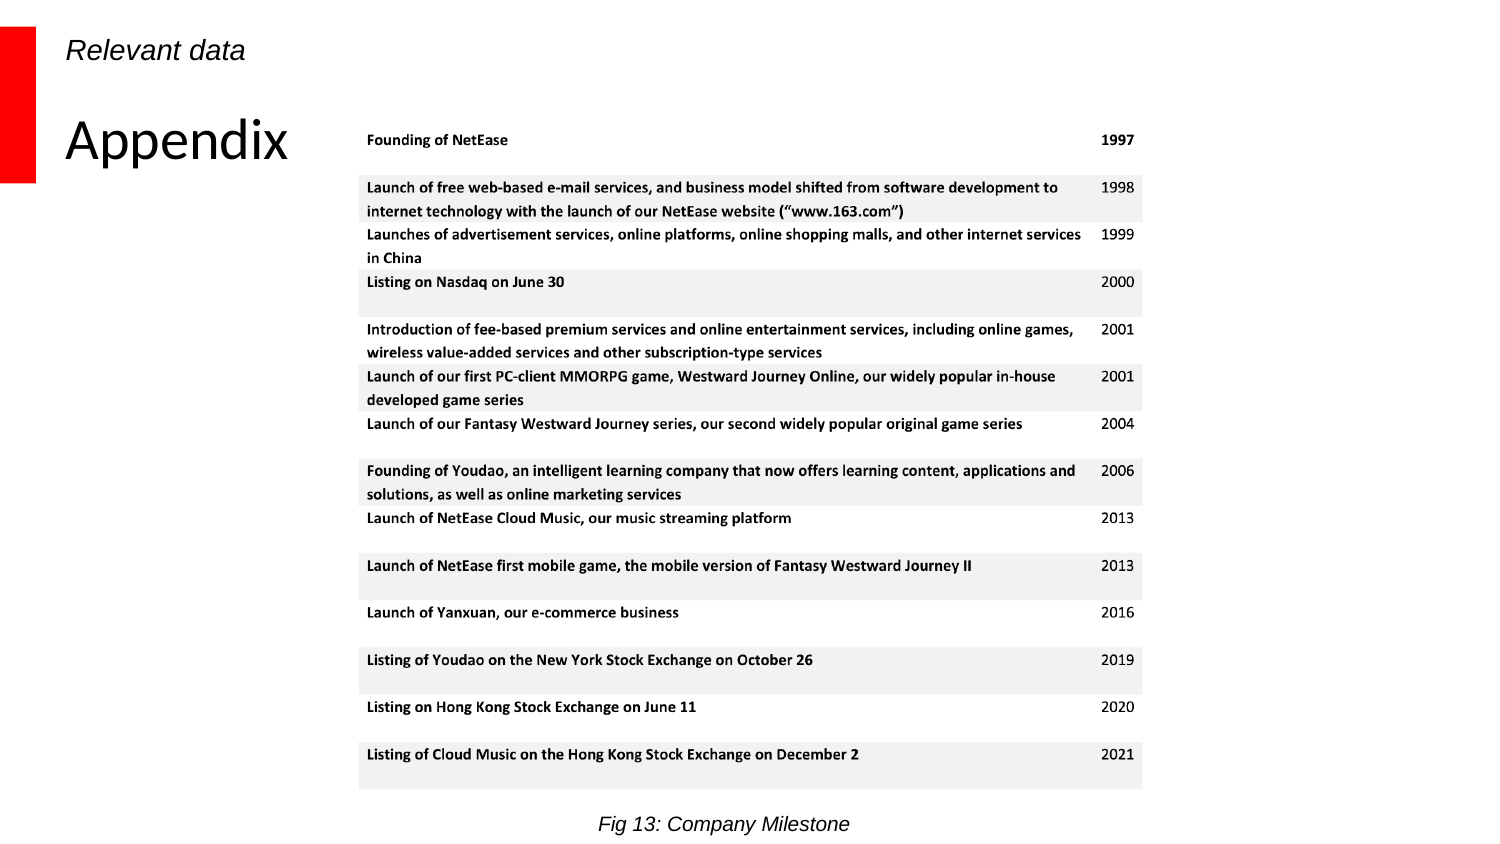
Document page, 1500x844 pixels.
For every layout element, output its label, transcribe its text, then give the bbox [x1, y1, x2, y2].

text_box Relevant data Appendix [50, 6, 1147, 179]
text_box [0, 24, 38, 186]
picture [334, 123, 1166, 803]
text_box Fig 13: Company Milestone [174, 803, 1274, 844]
